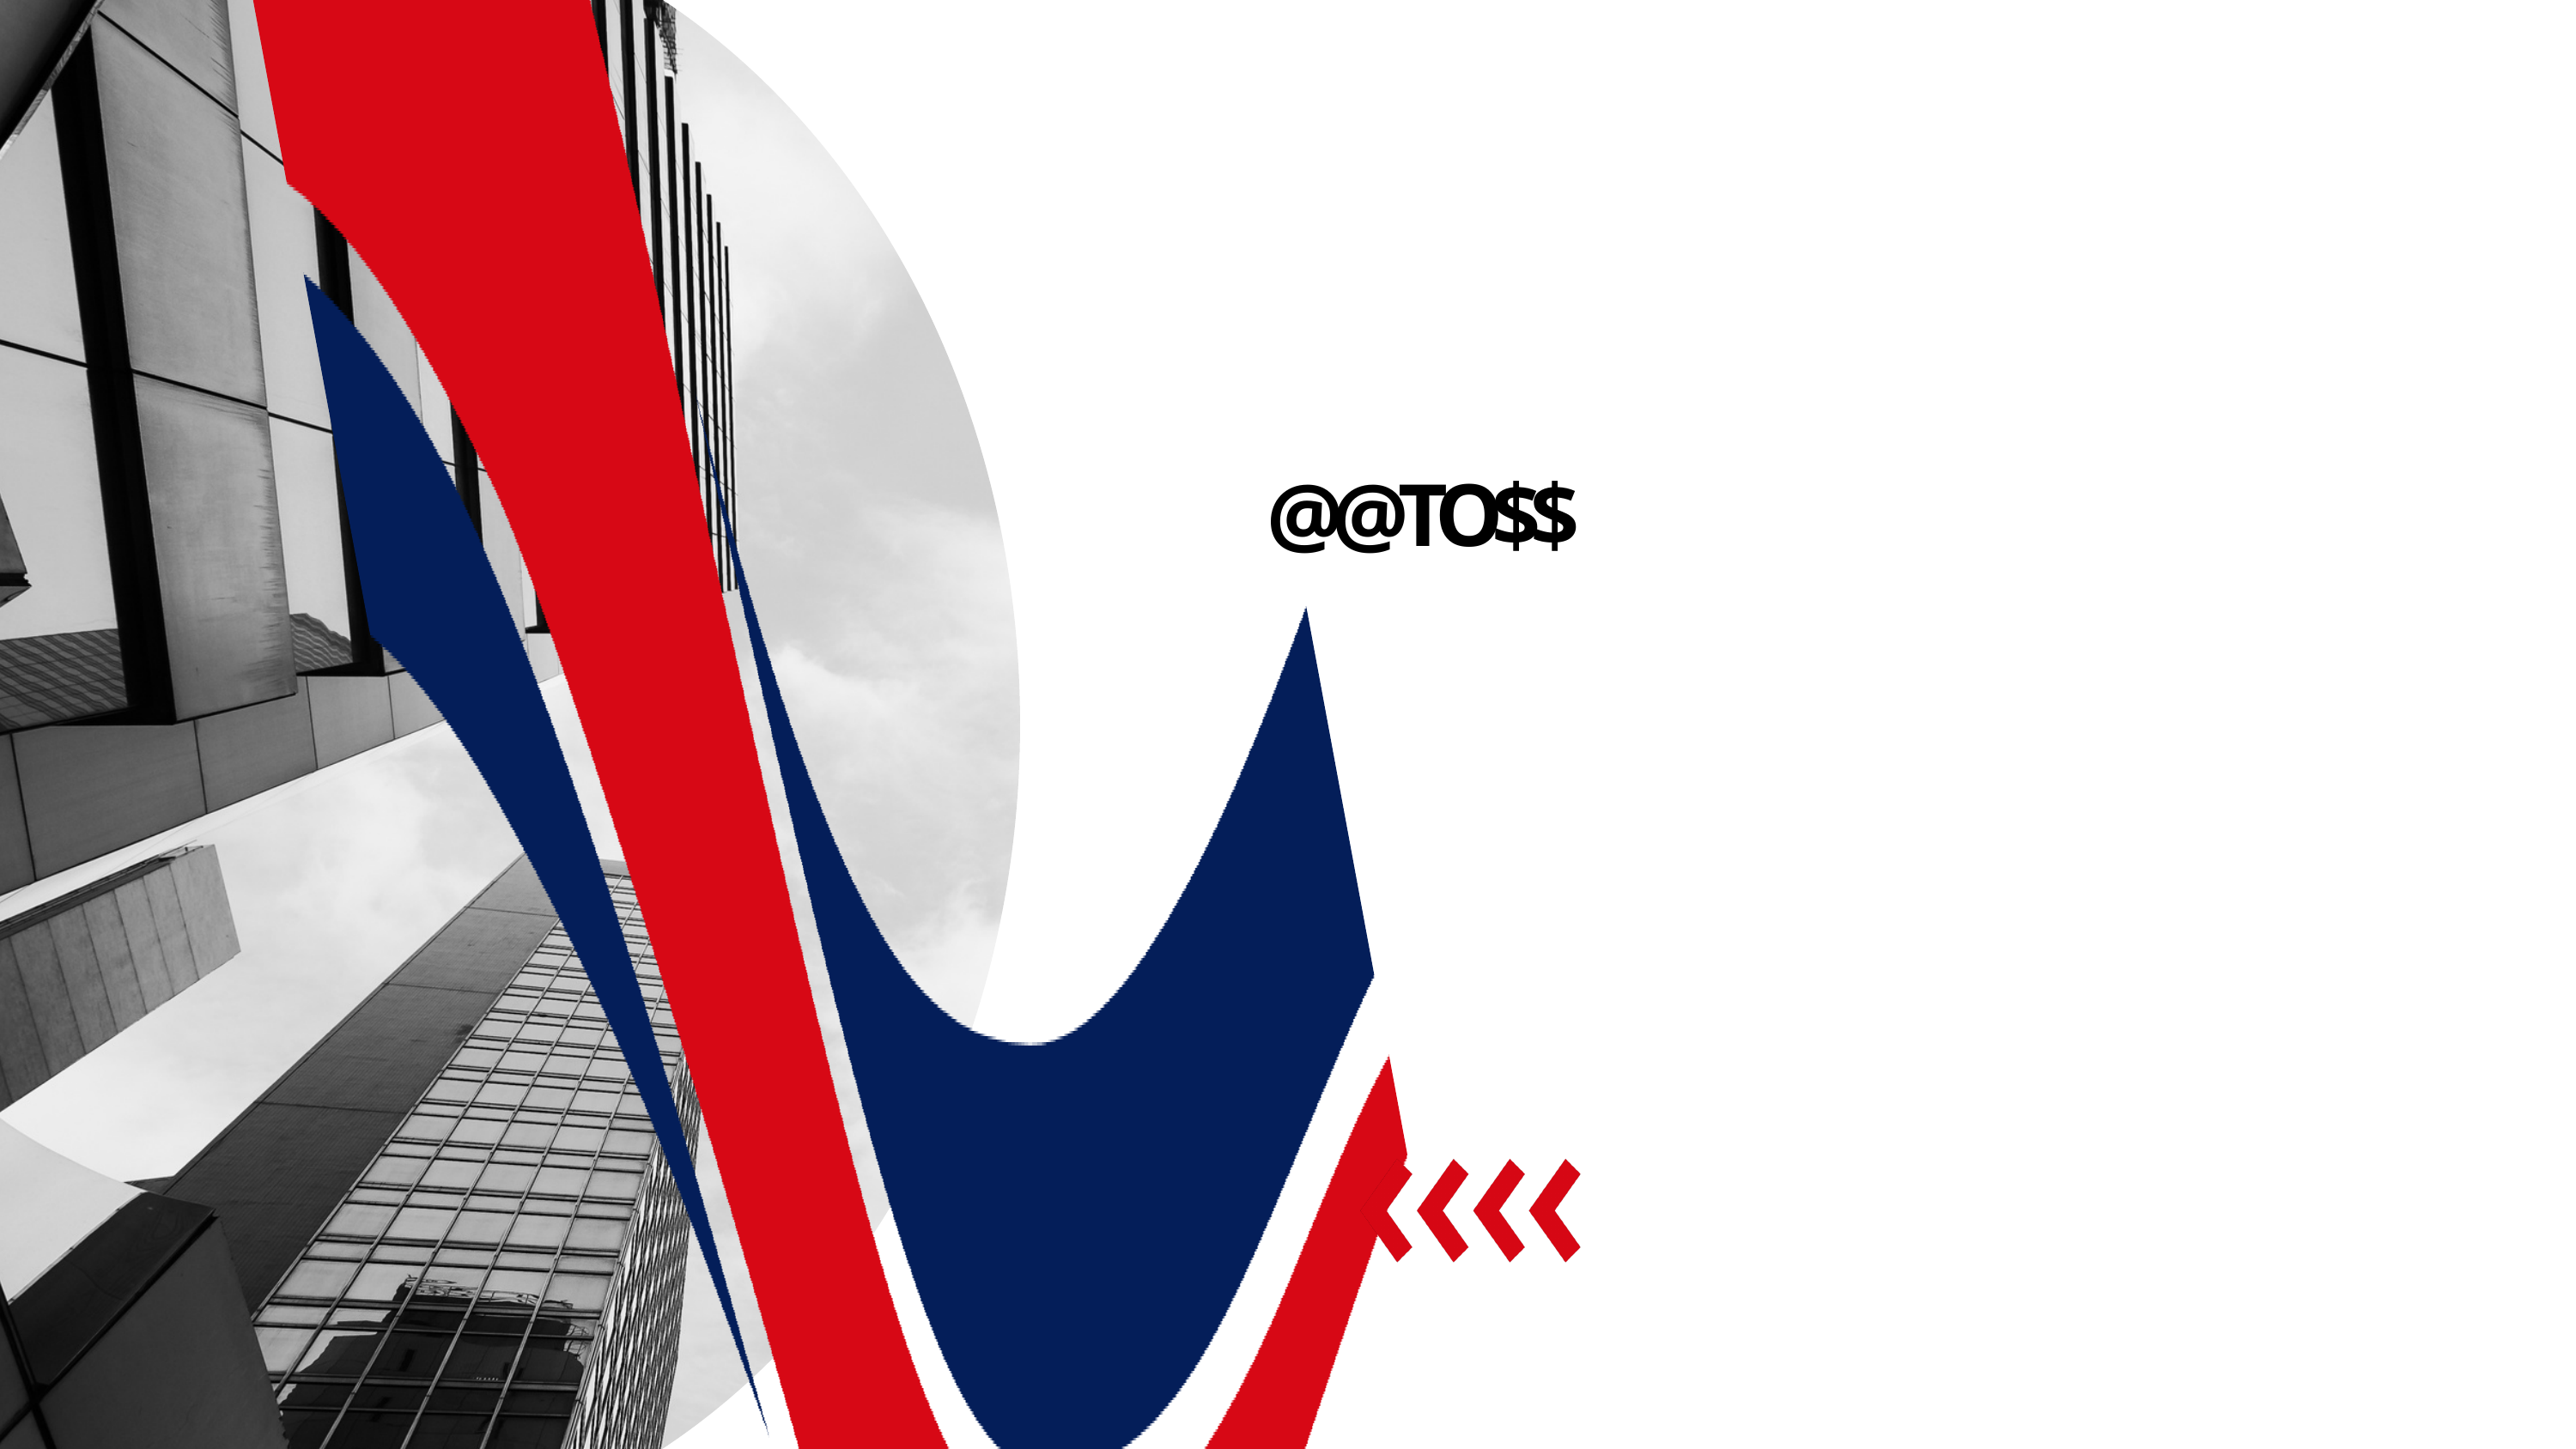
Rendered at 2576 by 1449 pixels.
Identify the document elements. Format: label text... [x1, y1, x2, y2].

text_box [1340, 1139, 1600, 1275]
text_box [1023, 0, 1462, 1449]
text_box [0, 0, 1021, 1449]
text_box @@TO$$ [1266, 352, 2544, 774]
